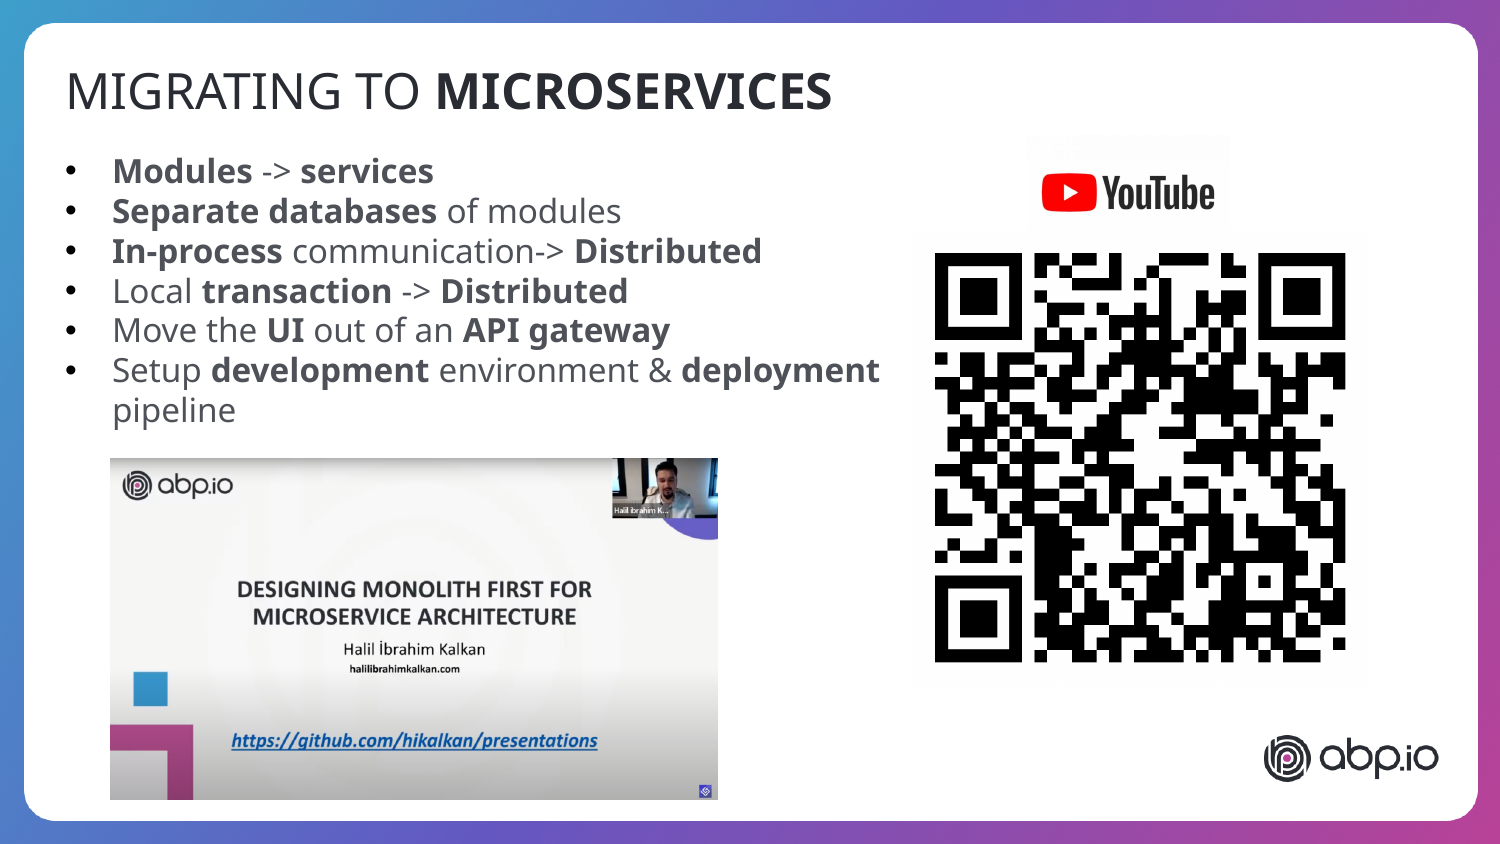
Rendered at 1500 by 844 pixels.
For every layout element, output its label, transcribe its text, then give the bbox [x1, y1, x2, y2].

picture [0, 0, 1500, 844]
text_box MIGRATING TO MICROSERVICES [50, 44, 1430, 136]
text_box Modules -> services Separate databases of modules In-process communication-> Distributed Local transaction -> Distributed Move the UI out of an API gateway Setup development environment & deployment pipeline [50, 135, 911, 441]
